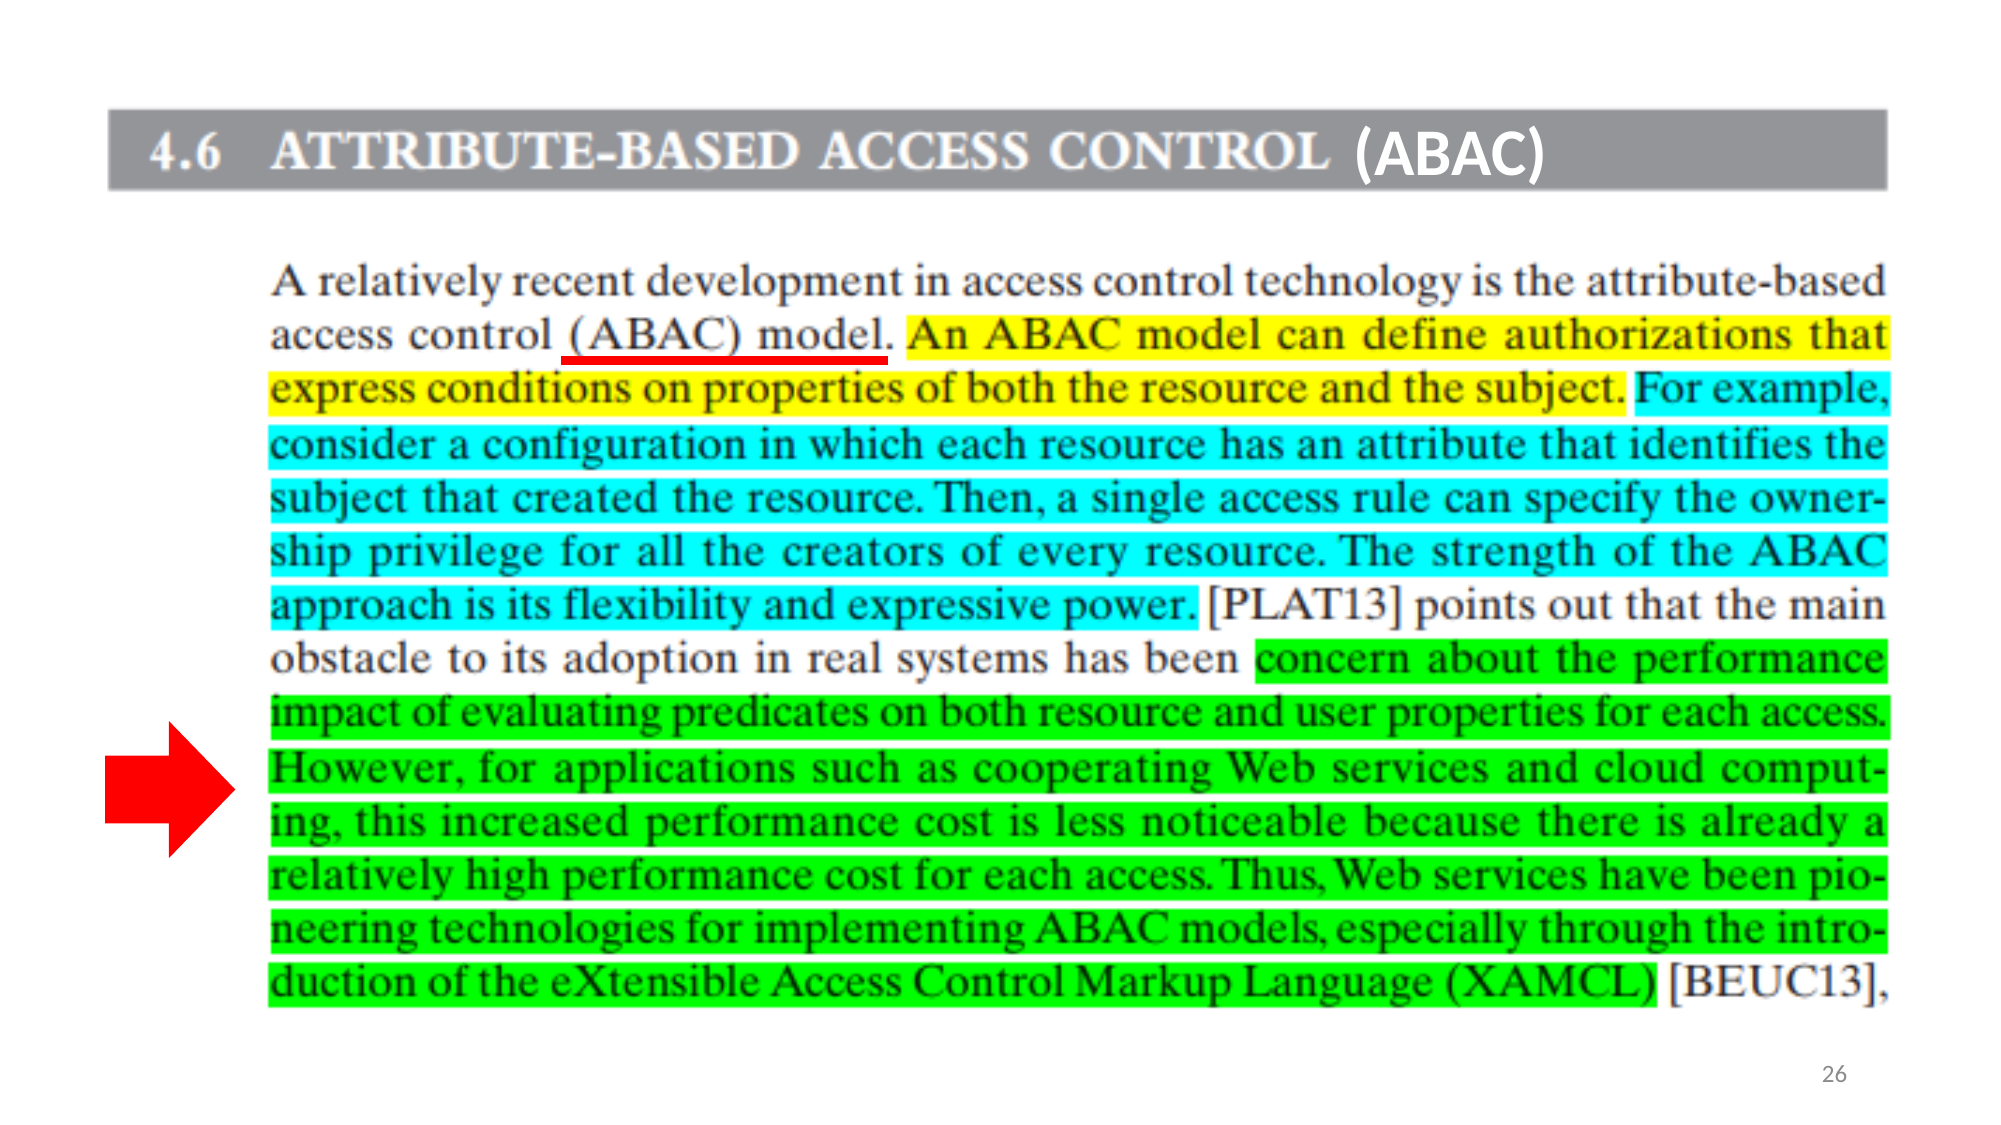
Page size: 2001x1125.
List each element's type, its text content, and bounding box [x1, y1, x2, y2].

picture [106, 105, 1900, 1014]
text_box (ABAC) [1339, 101, 1563, 105]
slide_number 26 [1412, 1042, 1863, 1103]
